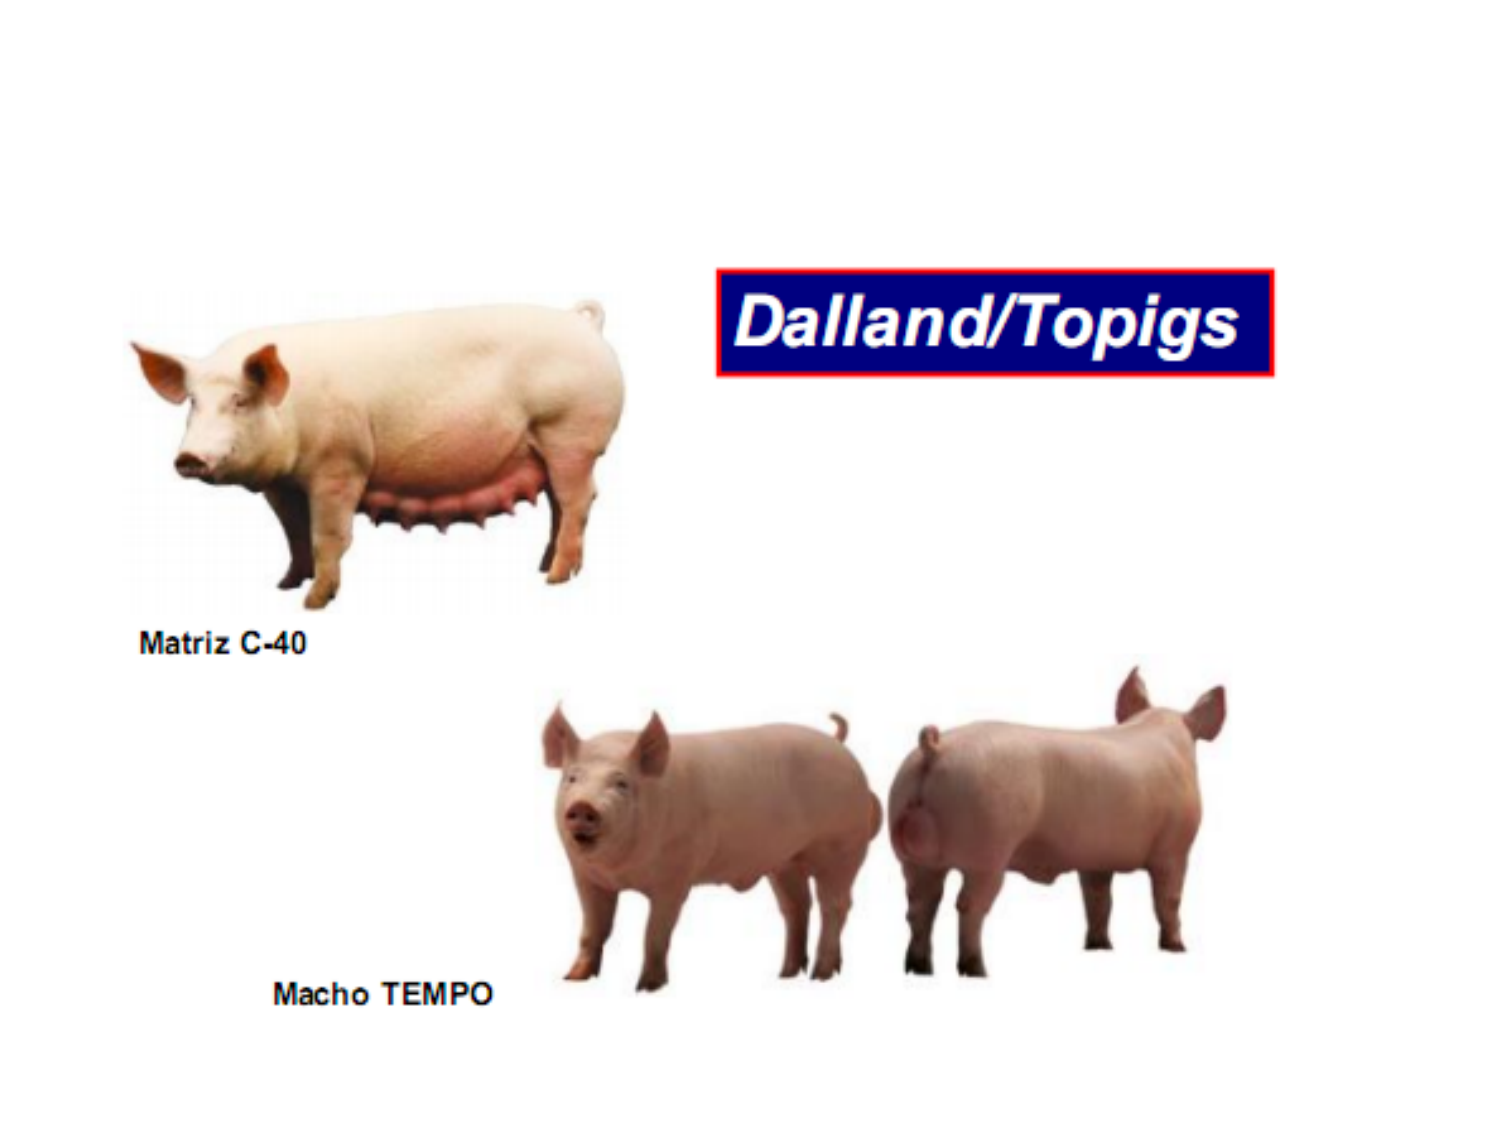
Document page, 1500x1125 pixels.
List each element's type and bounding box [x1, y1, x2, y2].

picture [76, 243, 1424, 1089]
